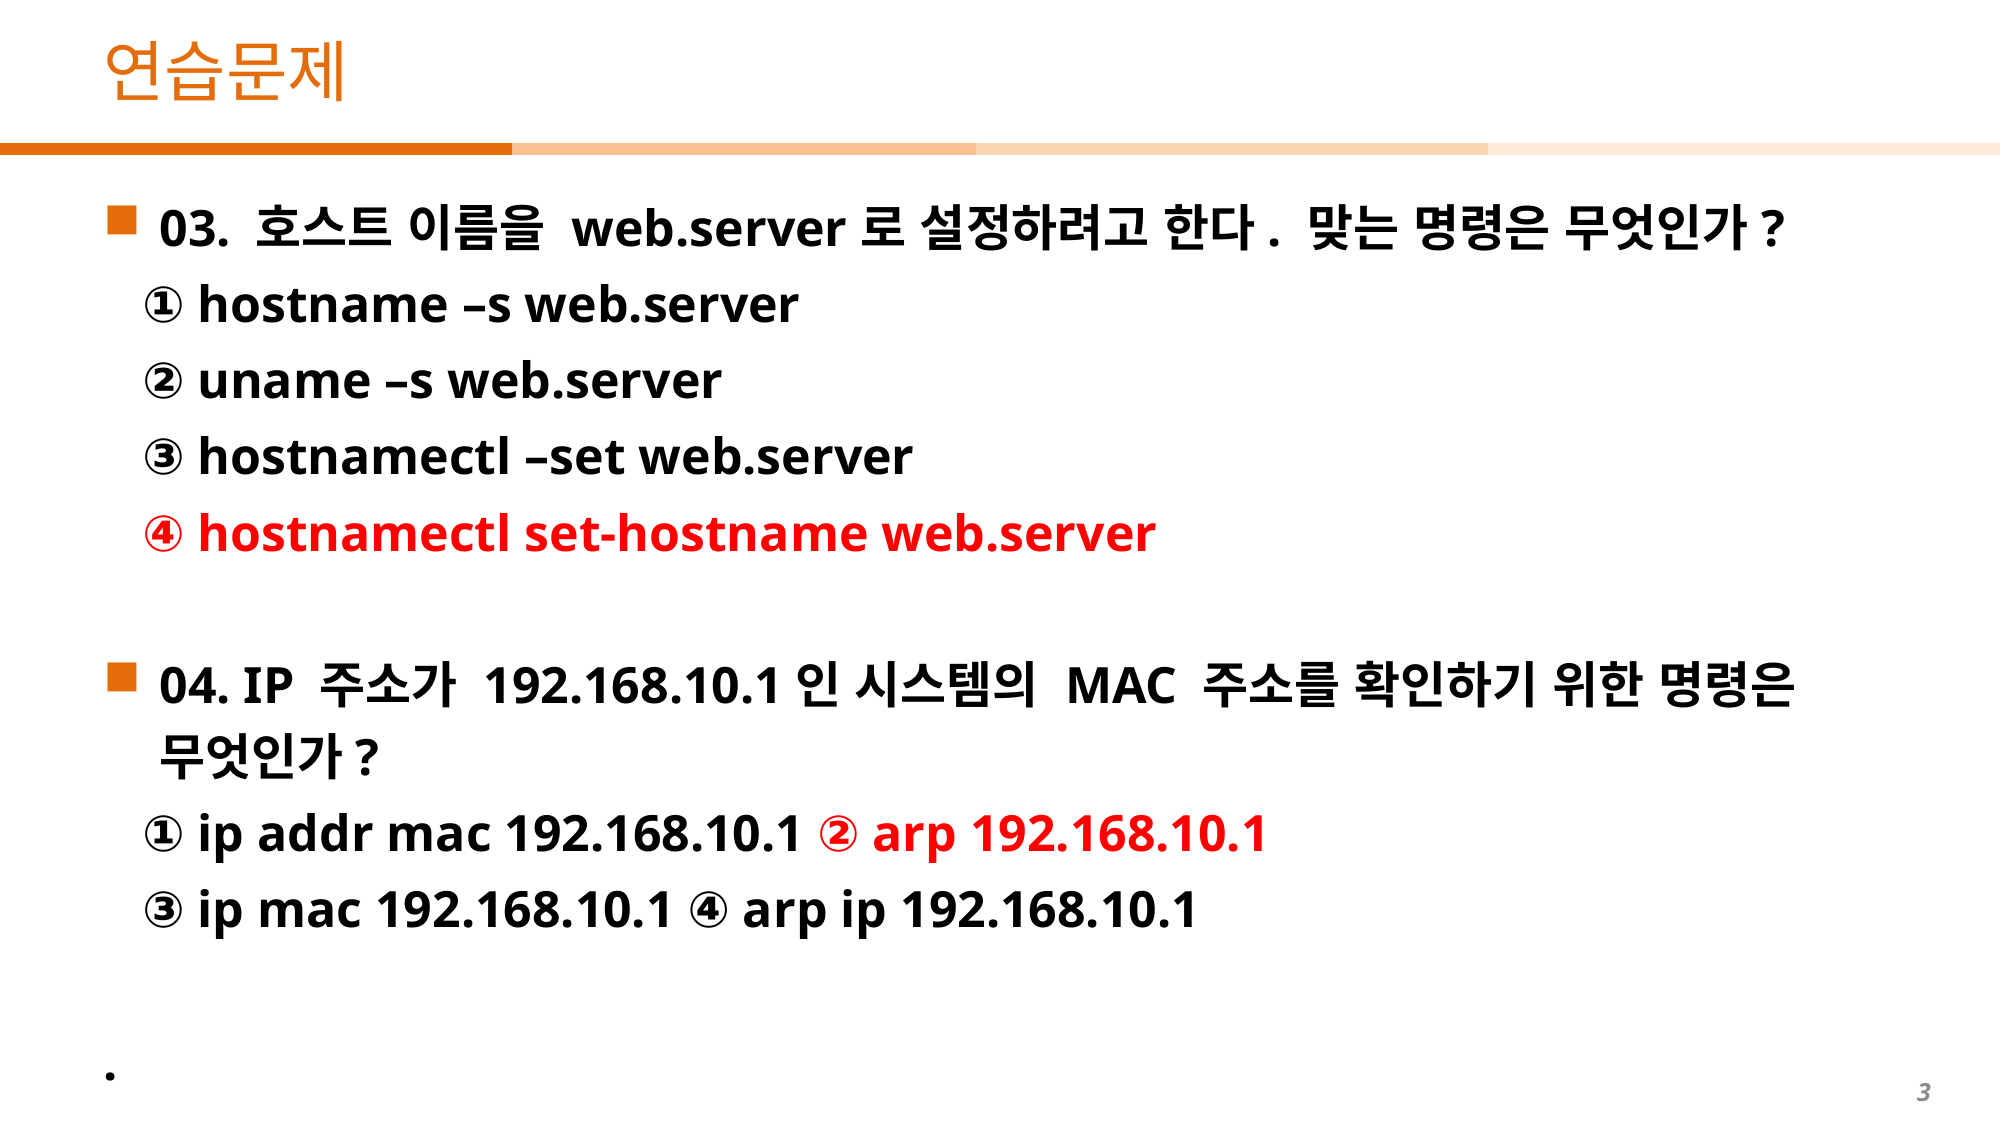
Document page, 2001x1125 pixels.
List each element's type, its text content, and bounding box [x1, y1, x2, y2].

list 03. 호스트 이름을 web.server로 설정하려고 한다. 맞는 명령은 무엇인가? ① hostname –s web.server ② uname –s web.server ③ hostnamectl –set web.server ④ hostnamectl set-hostname web.server 04. IP 주소가 192.168.10.1인 시스템의 MAC 주소를 확인하기 위한 명령은 무엇인가? ① ip addr mac 192.168.10.1 ② arp 192.168.10.1 ③ ip mac 192.168.10.1 ④ arp ip 192.168.10.1 . [88, 176, 1920, 1083]
title 연습문제 [88, 18, 1920, 122]
